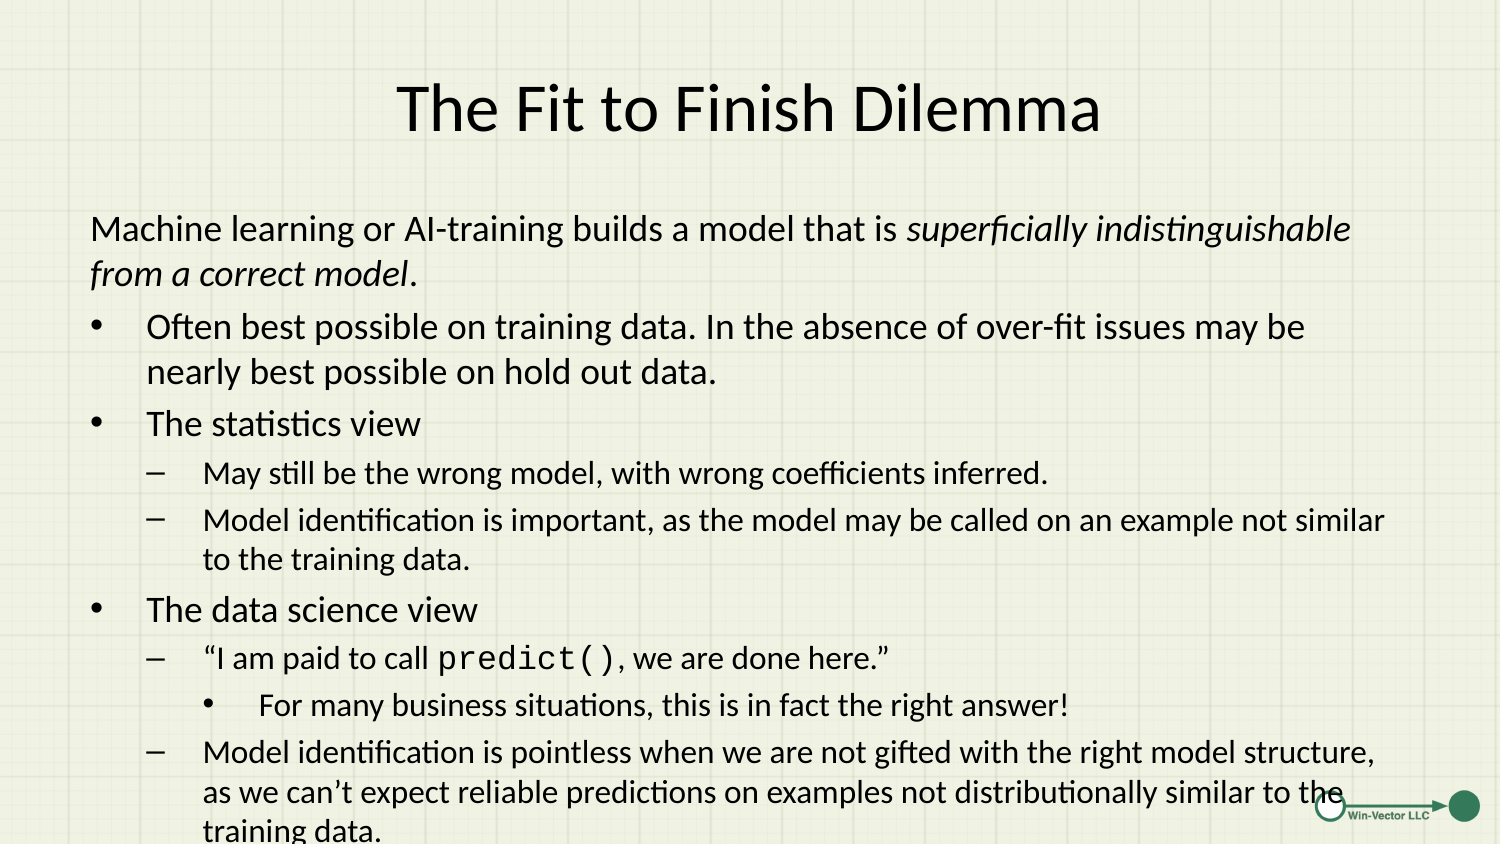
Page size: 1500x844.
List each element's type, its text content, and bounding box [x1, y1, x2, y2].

title The Fit to Finish Dilemma [75, 33, 1425, 175]
picture [0, 0, 1500, 844]
list Machine learning or AI-training builds a model that is superficially indistinguishable from a correct model. Often best possible on training data. In the absence of over-fit issues may be nearly best possible on hold out data. The statistics view May still be the wrong model, with wrong coefficients inferred. Model identification is important, as the model may be called on an example not similar to the training data. The data science view “I am paid to call predict(), we are done here.” For many business situations, this is in fact the right answer! Model identification is pointless when we are not gifted with the right model structure, as we can’t expect reliable predictions on examples not distributionally similar to the training data. [75, 196, 1425, 754]
